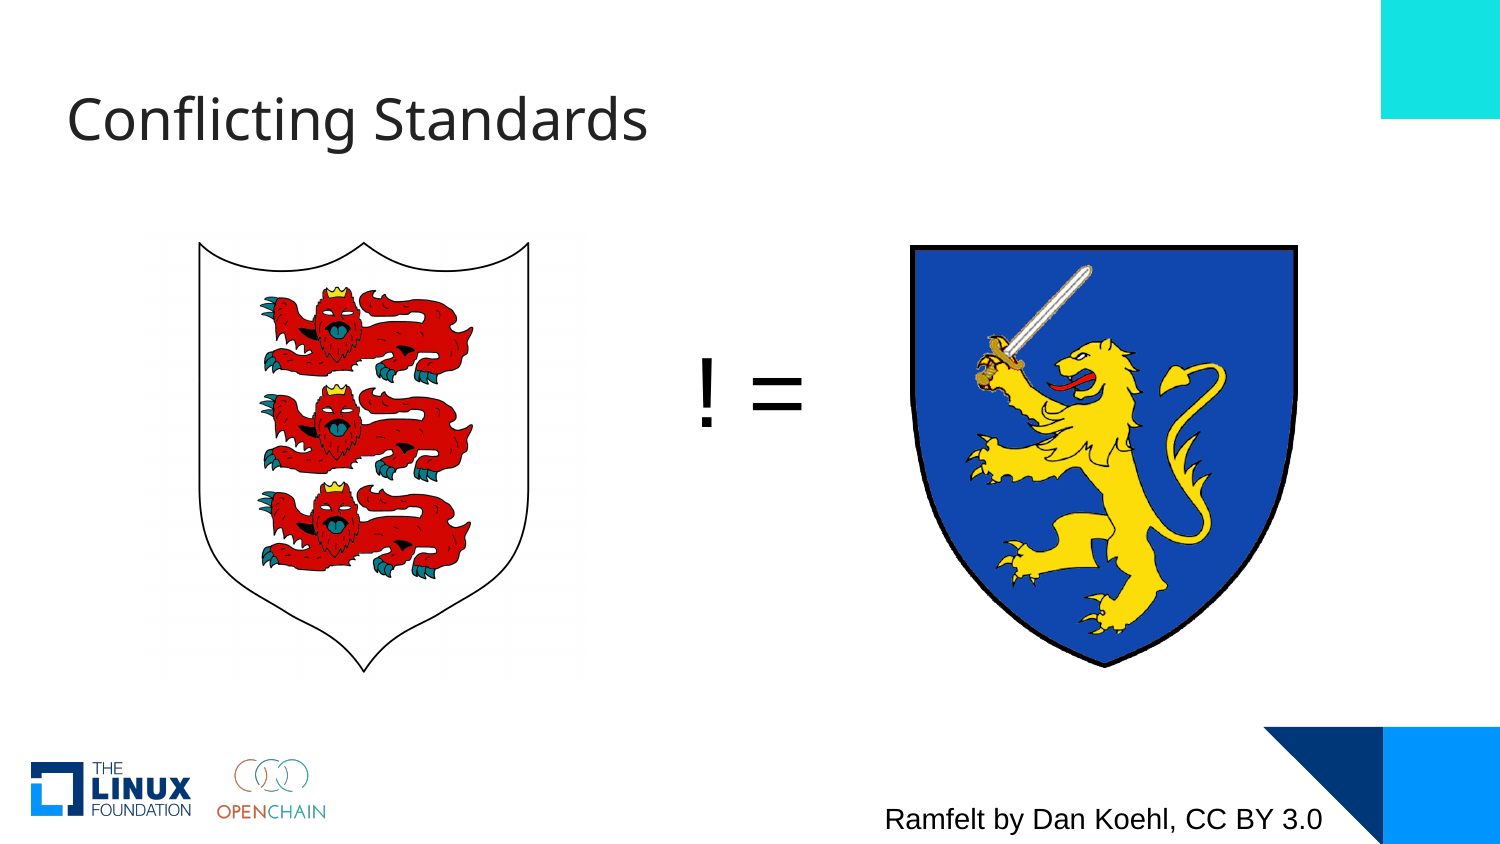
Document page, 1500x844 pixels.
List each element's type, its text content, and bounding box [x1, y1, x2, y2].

picture [31, 762, 191, 816]
title Conflicting Standards [51, 67, 1449, 167]
text_box Ramfelt by Dan Koehl, CC BY 3.0 [869, 793, 1339, 843]
picture [910, 244, 1298, 668]
picture [136, 230, 590, 683]
text_box ! = [665, 319, 835, 455]
picture [215, 757, 327, 821]
